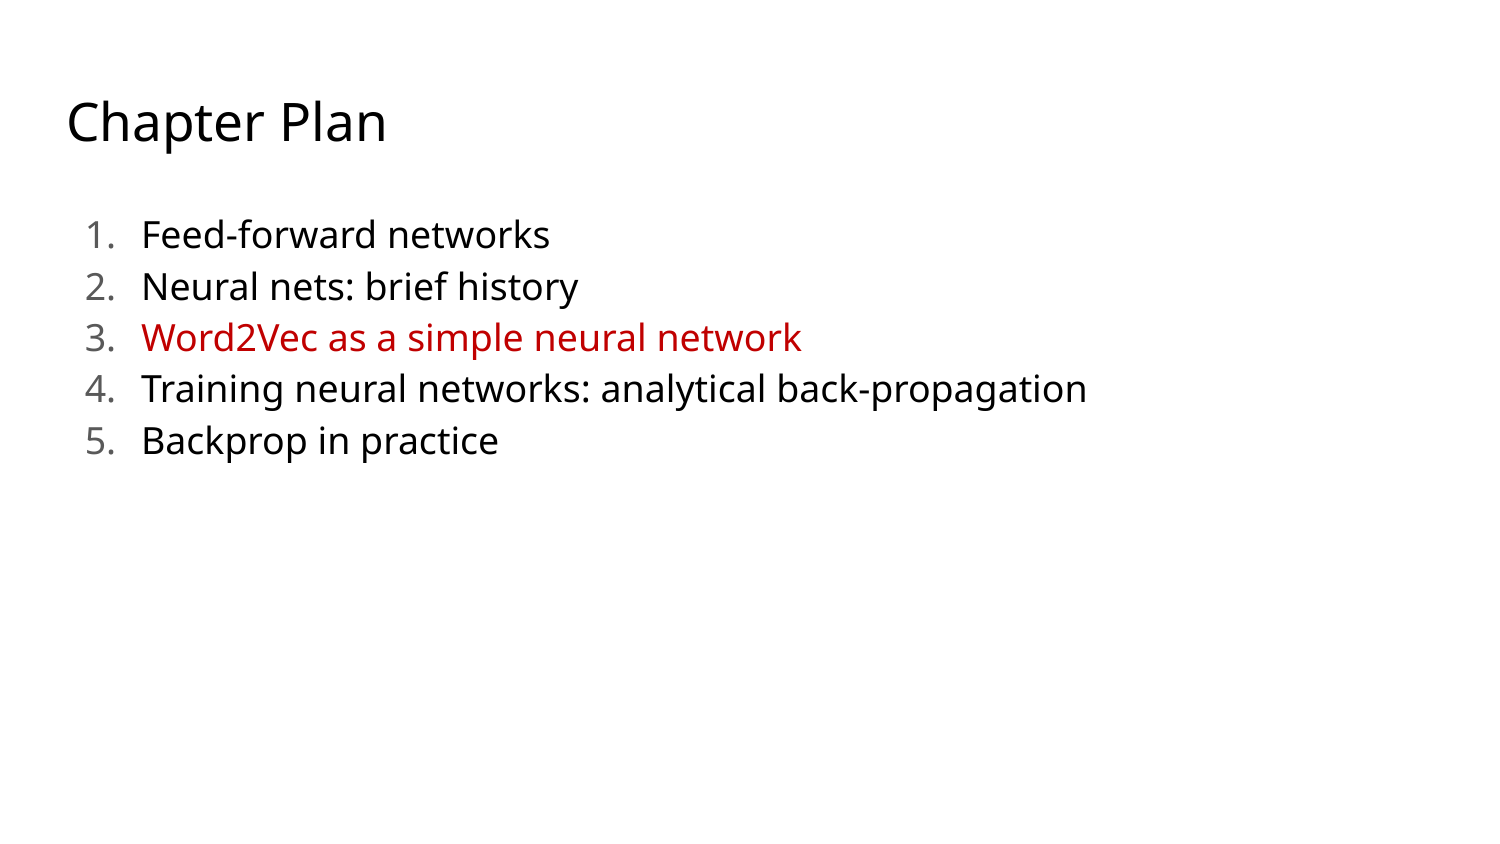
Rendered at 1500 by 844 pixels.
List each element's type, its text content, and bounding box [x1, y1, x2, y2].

title Chapter Plan [51, 72, 1449, 167]
list Feed-forward networks Neural nets: brief history Word2Vec as a simple neural network Training neural networks: analytical back-propagation Backprop in practice [51, 189, 1449, 750]
